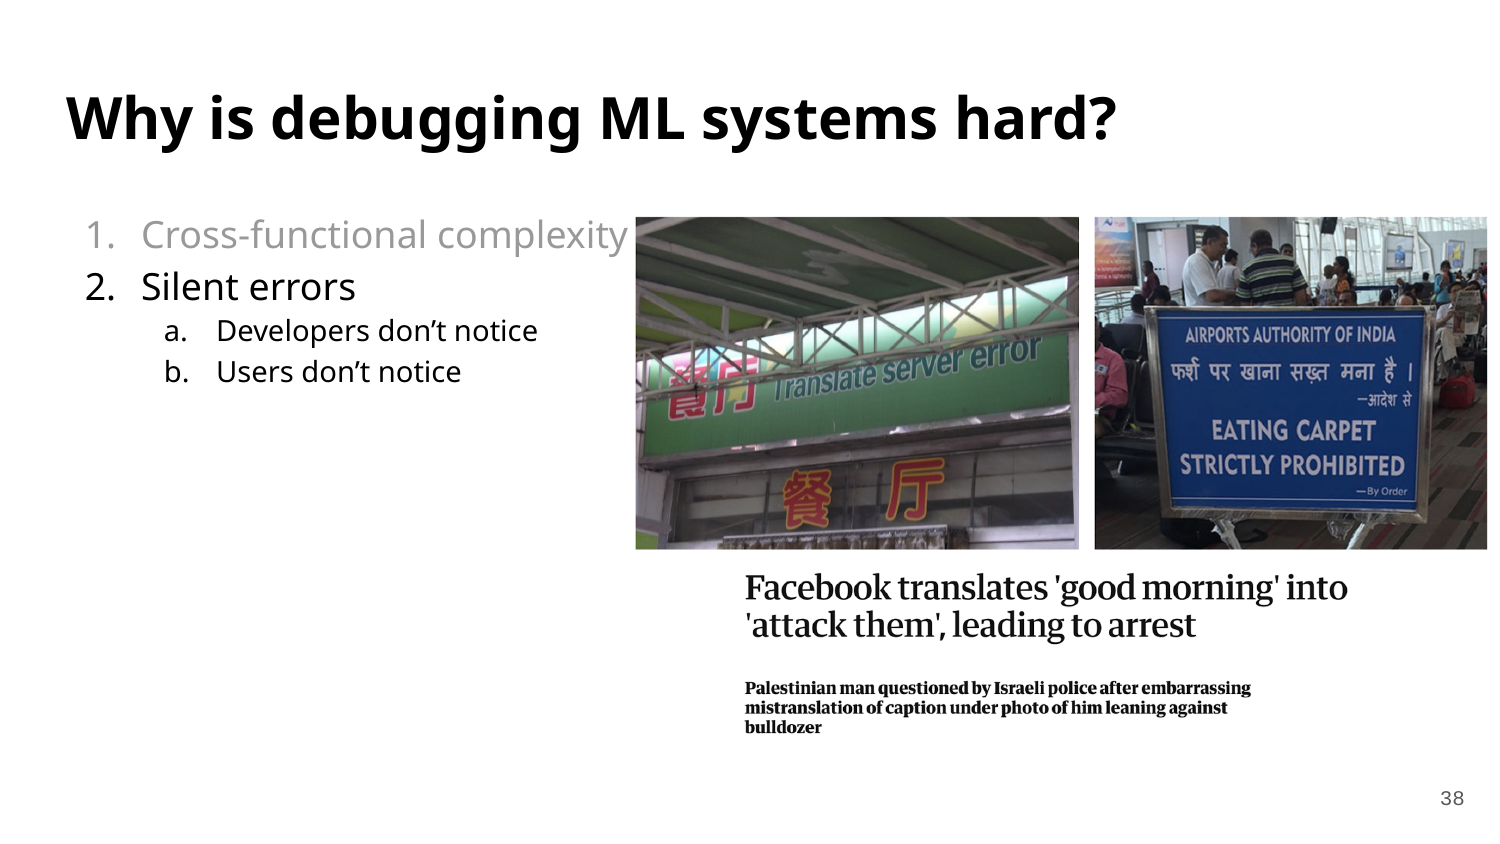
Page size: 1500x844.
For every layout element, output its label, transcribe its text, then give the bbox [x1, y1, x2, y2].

picture [629, 210, 1500, 741]
title Why is debugging ML systems hard? [51, 66, 1449, 161]
list Cross-functional complexity Silent errors Developers don’t notice Users don’t notice [51, 189, 1449, 750]
slide_number ‹#› [1389, 764, 1480, 830]
